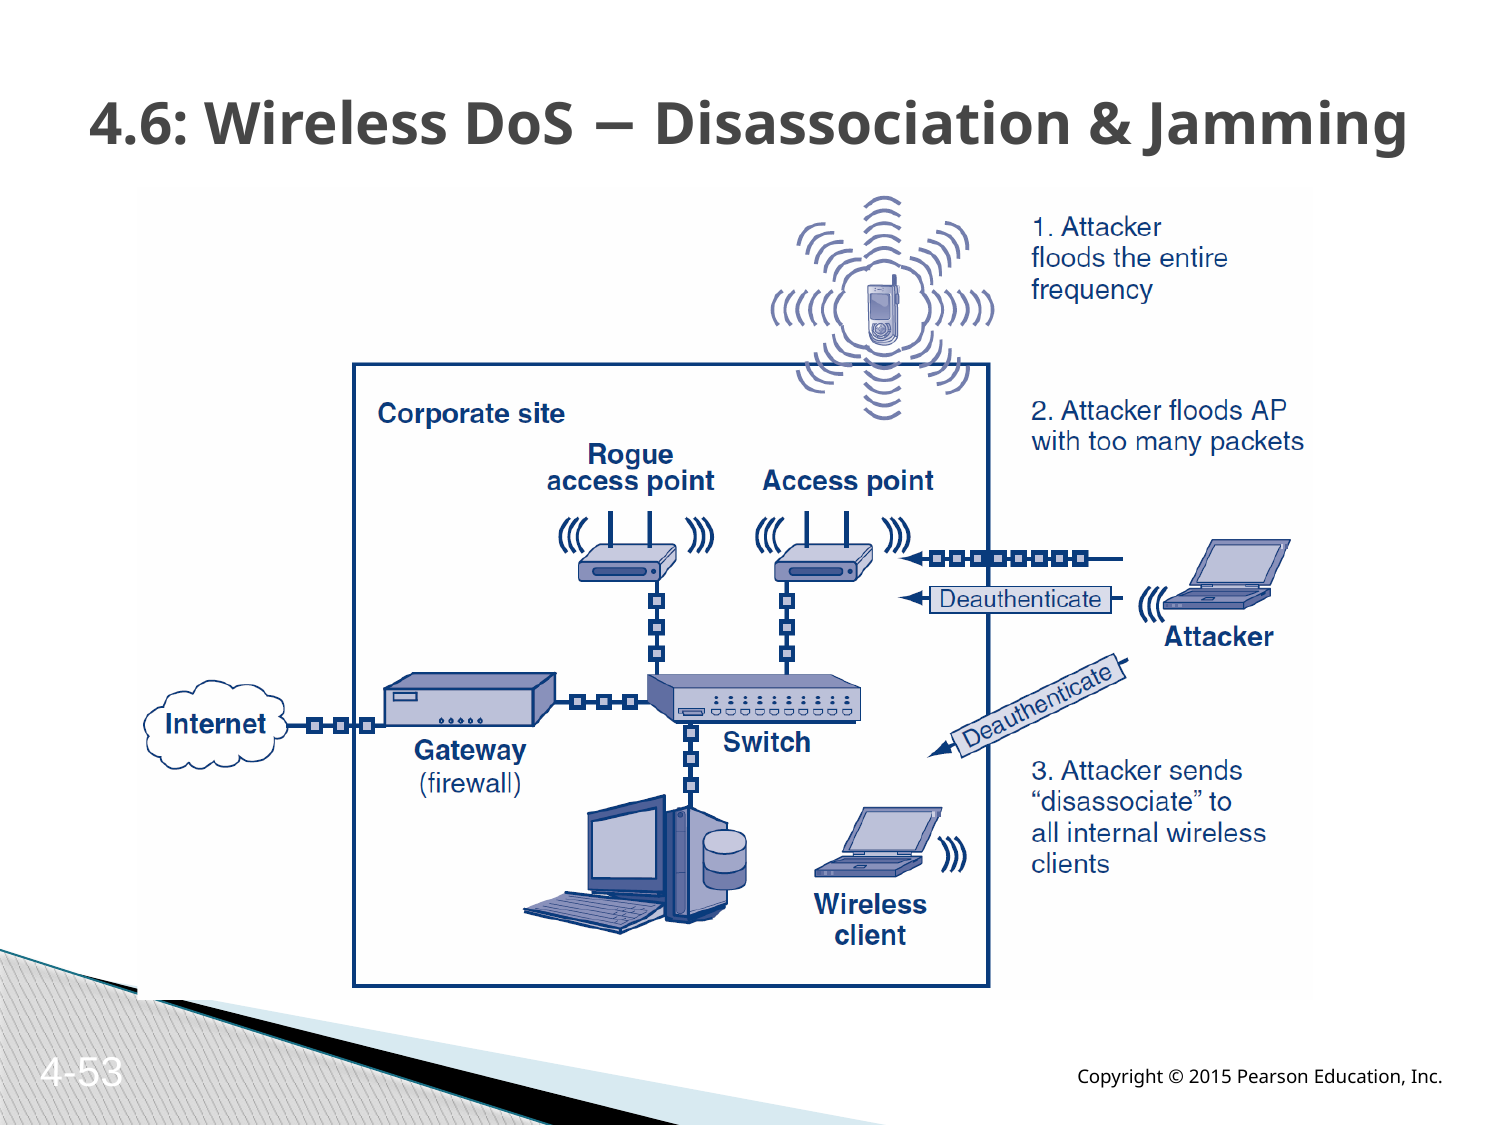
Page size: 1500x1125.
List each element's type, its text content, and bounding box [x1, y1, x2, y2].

title 4.6: Wireless DoS − Disassociation & Jamming [75, 37, 1425, 205]
picture [137, 187, 1313, 1000]
slide_number 4-53 [24, 1037, 175, 1100]
